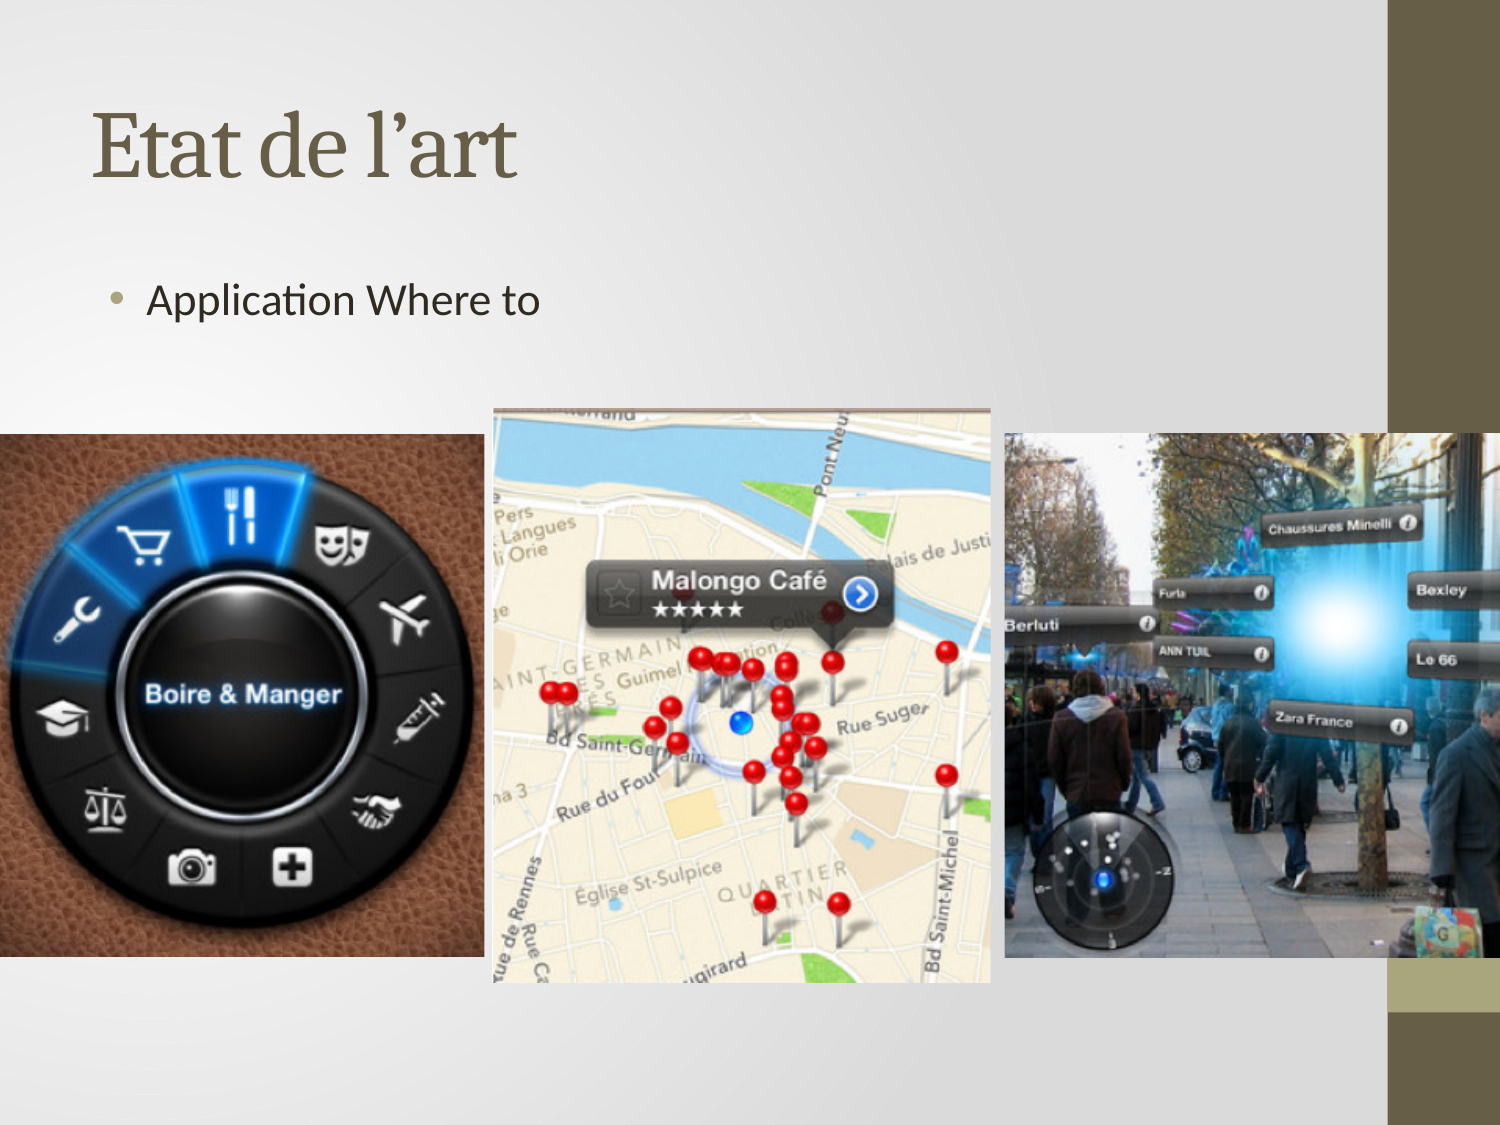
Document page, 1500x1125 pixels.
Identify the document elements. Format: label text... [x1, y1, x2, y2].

text_box [0, 434, 485, 957]
list Application Where to [75, 262, 1325, 1050]
text_box [1004, 433, 1500, 958]
text_box [492, 408, 991, 983]
title Etat de l’art [75, 45, 1325, 233]
